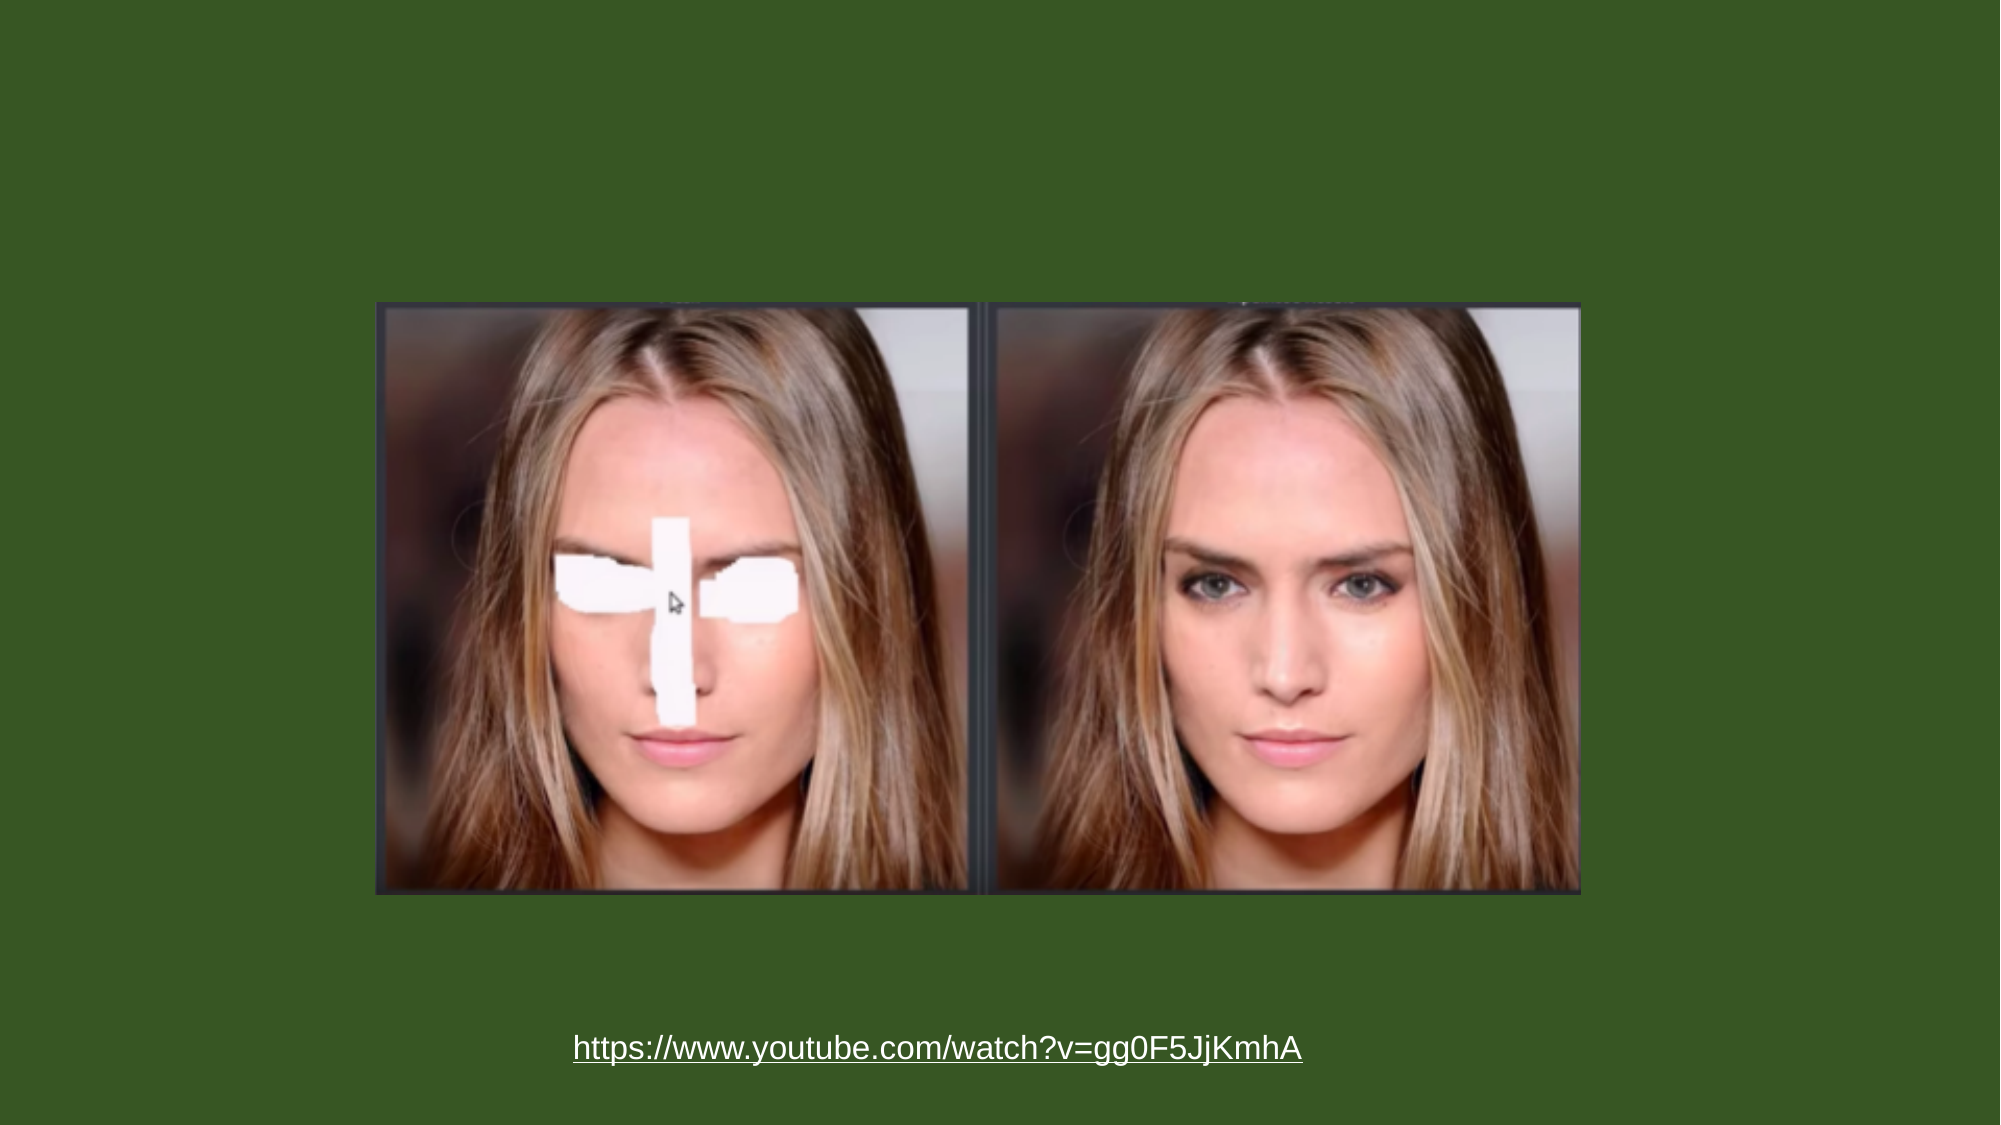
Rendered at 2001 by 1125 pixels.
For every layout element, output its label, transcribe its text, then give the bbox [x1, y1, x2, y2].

text_box https://www.youtube.com/watch?v=gg0F5JjKmhA [280, 1018, 1596, 1074]
picture [375, 302, 1581, 895]
